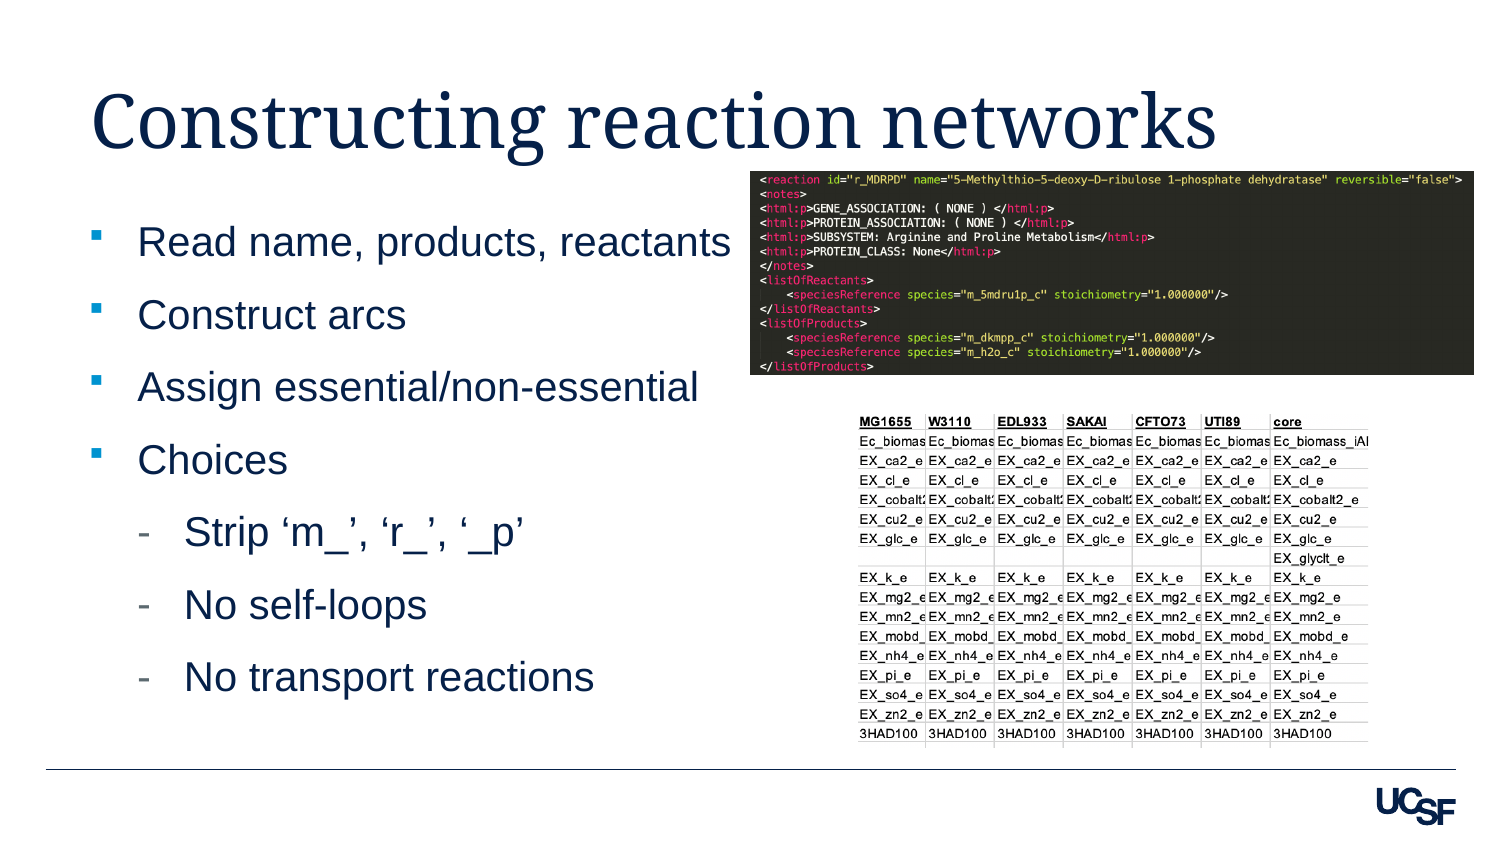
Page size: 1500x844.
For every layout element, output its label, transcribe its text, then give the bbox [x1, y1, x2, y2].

title Constructing reaction networks [75, 96, 1416, 172]
picture [854, 414, 1369, 748]
picture [749, 171, 1474, 376]
text_box Read name, products, reactants Construct arcs Assign essential/non-essential Choices Strip ‘m_’, ‘r_’, ‘_p’ No self-loops No transport reactions [73, 197, 1416, 748]
